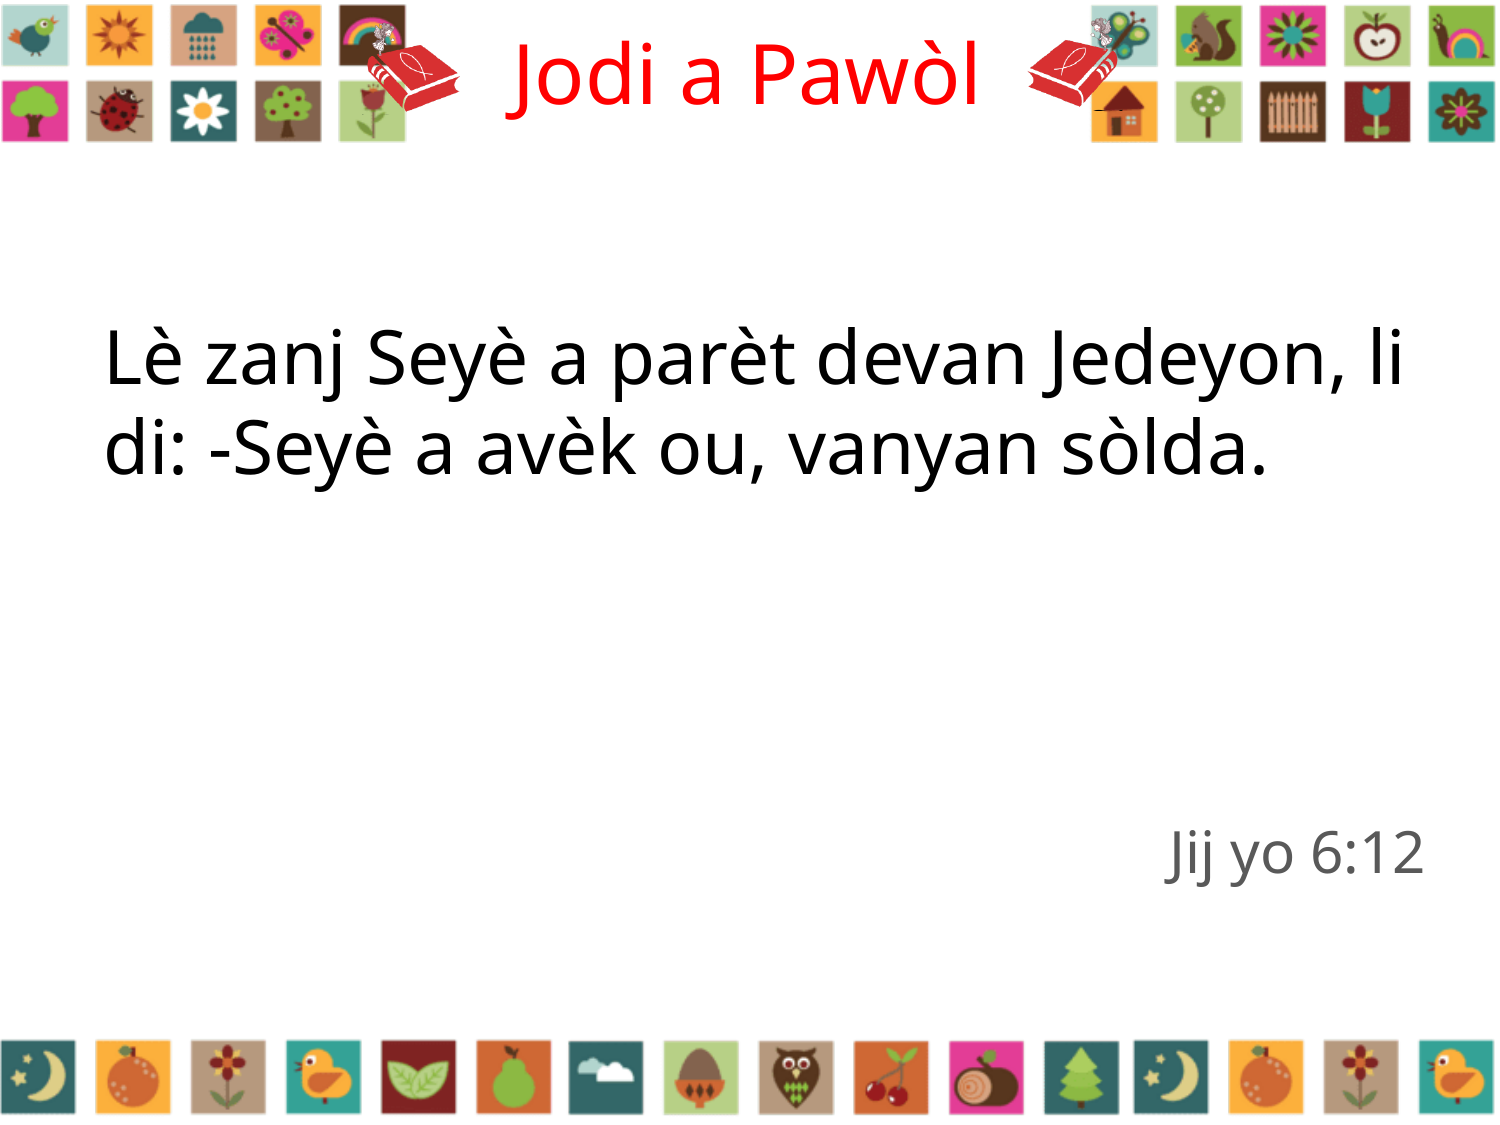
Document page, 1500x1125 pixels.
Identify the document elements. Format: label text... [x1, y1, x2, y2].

text_box Lè zanj Seyè a parèt devan Jedeyon, li di: -Seyè a avèk ou, vanyan sòlda. [88, 302, 1436, 498]
picture [0, 3, 492, 150]
picture [996, 3, 1500, 150]
text_box Jodi a Pawòl [425, 13, 1078, 129]
text_box Jij yo 6:12 [808, 807, 1441, 893]
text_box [0, 1028, 1500, 1118]
